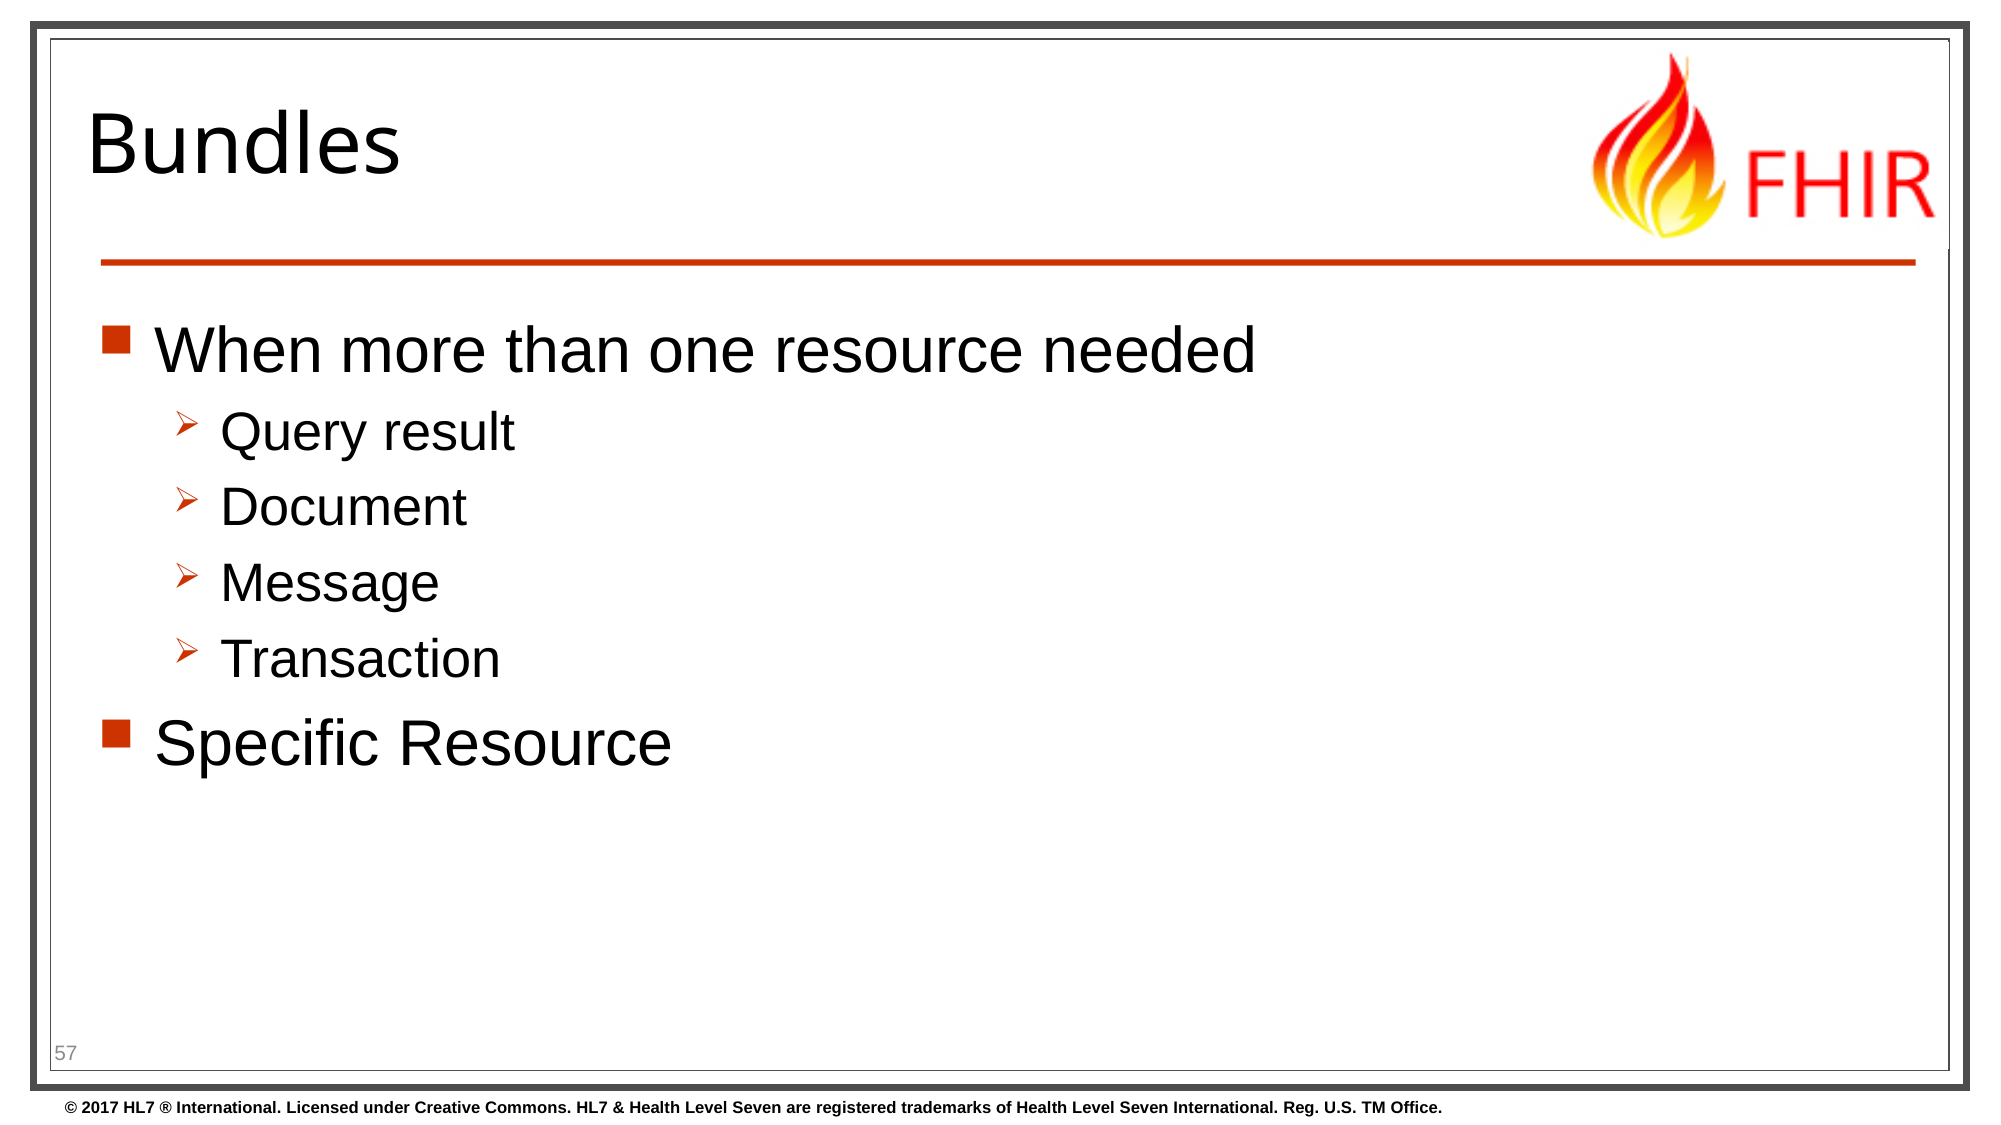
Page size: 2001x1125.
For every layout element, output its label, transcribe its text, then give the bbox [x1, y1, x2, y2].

picture [1578, 42, 1949, 249]
slide_number 57 [39, 1034, 197, 1071]
list When more than one resource needed Query result Document Message Transaction Specific Resource [83, 299, 1917, 1035]
title Bundles [70, 54, 1504, 244]
